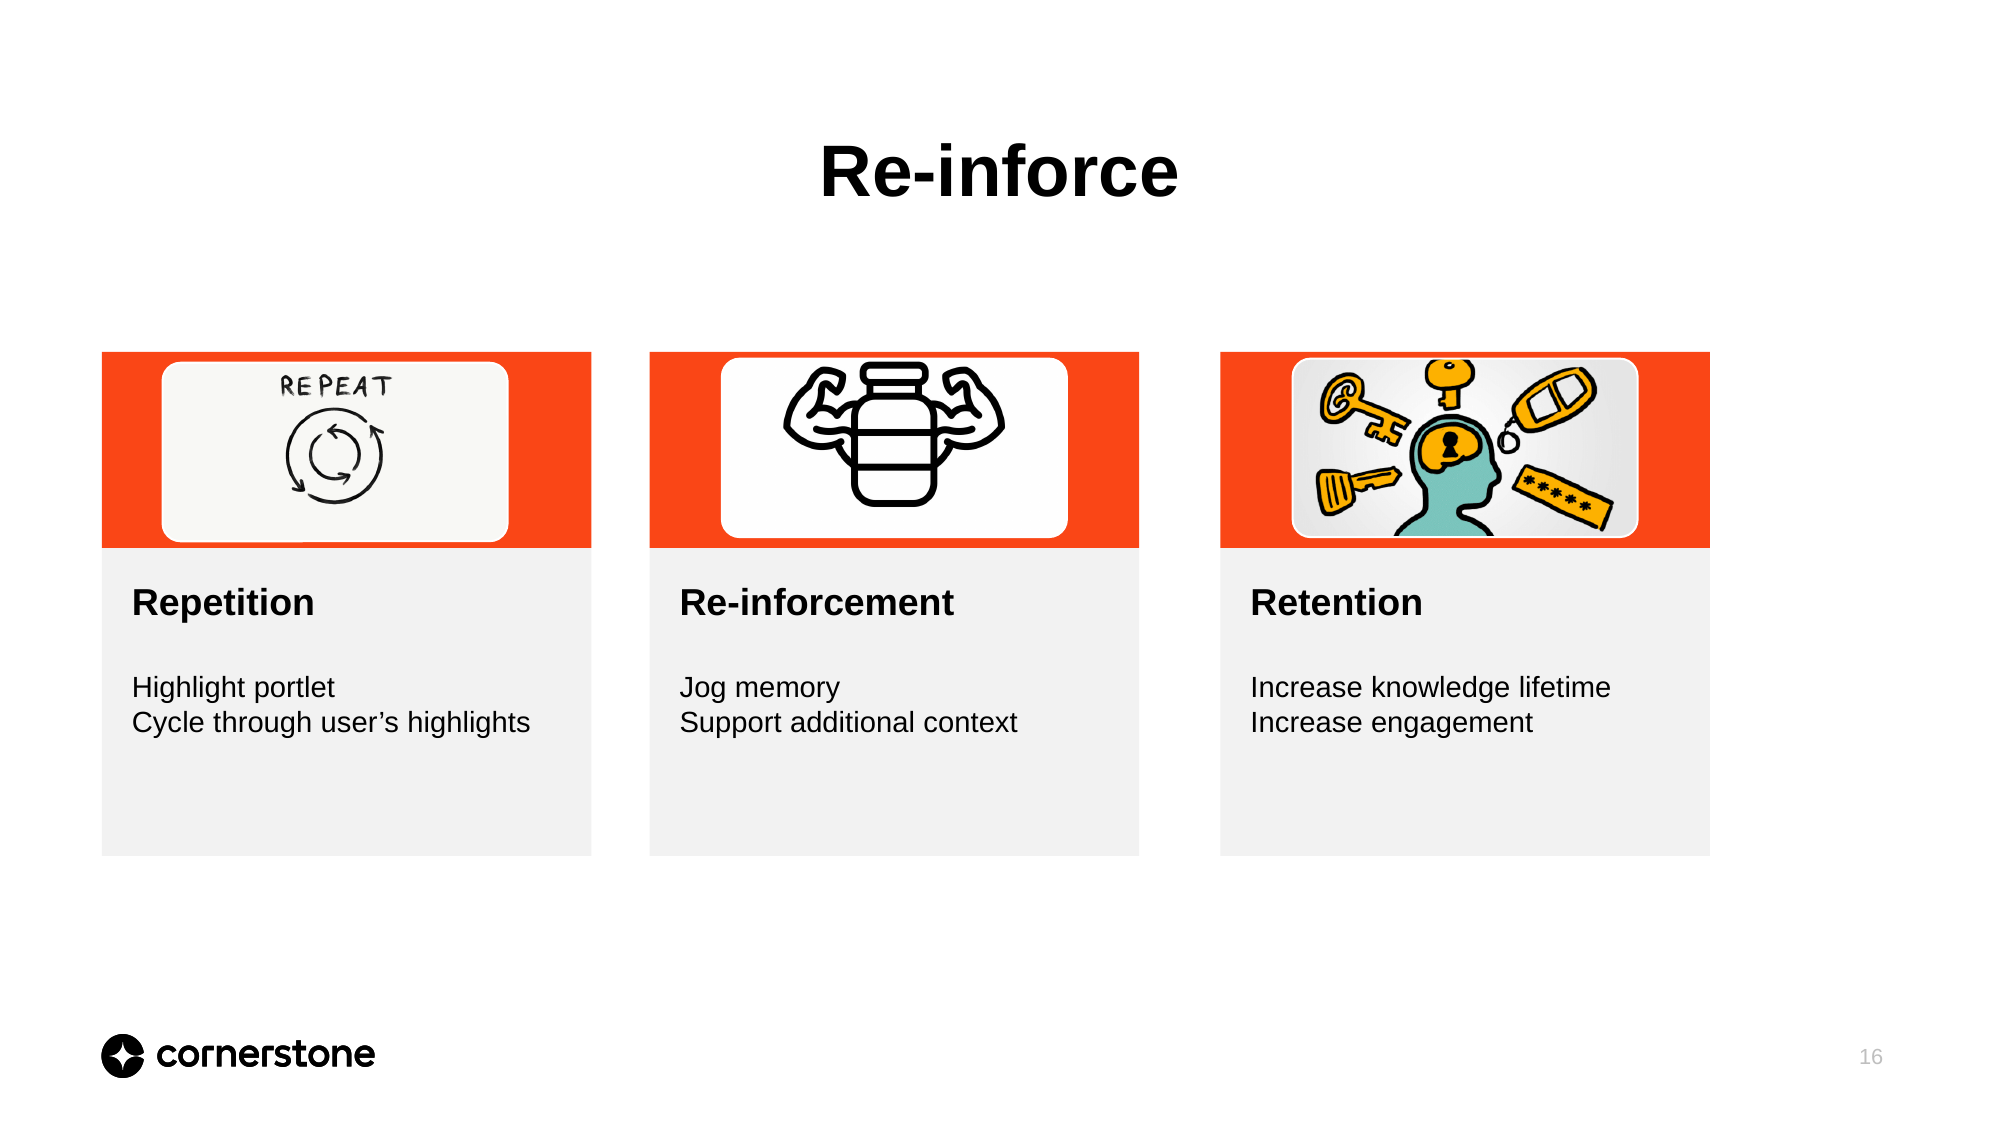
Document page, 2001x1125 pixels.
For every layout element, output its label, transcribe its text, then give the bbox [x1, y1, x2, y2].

slide_number 16 [1448, 1026, 1899, 1087]
text_box Re-inforcement Jog memory Support additional context [649, 548, 1140, 856]
text_box [101, 351, 592, 548]
text_box [1220, 351, 1710, 548]
text_box [1291, 357, 1639, 539]
text_box [649, 351, 1140, 548]
text_box Retention Increase knowledge lifetime Increase engagement [1220, 548, 1710, 856]
text_box Repetition Highlight portlet Cycle through user’s highlights [101, 548, 592, 856]
text_box Re-inforce [646, 115, 1354, 219]
text_box [161, 361, 509, 543]
picture [101, 1034, 375, 1078]
text_box [720, 357, 1068, 539]
